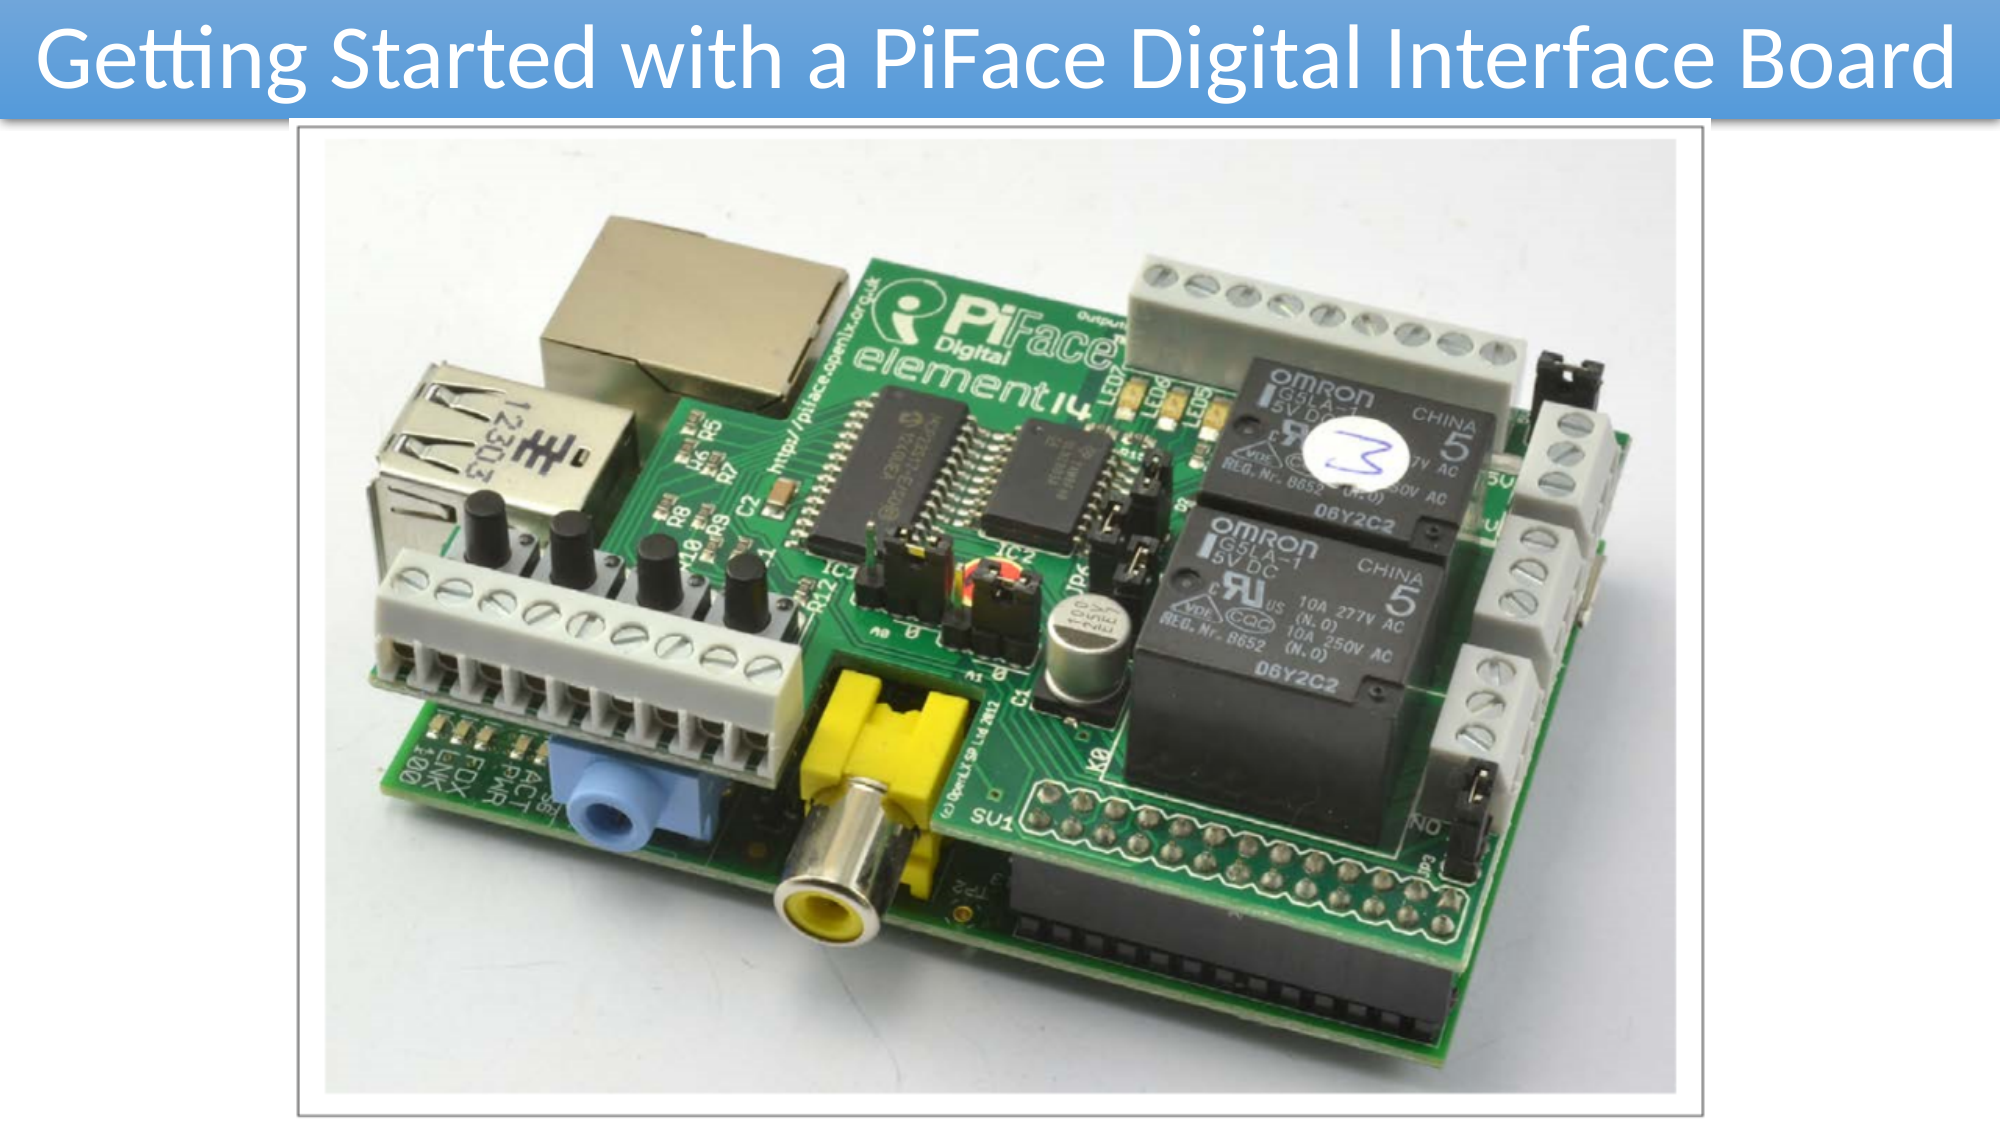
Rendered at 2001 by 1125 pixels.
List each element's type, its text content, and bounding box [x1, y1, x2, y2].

picture [289, 118, 1711, 1125]
text_box Getting Started with a PiFace Digital Interface Board [0, 0, 10, 119]
text_box Getting Started with a PiFace Digital Interface Board [1614, 0, 2000, 119]
text_box [10, 0, 1614, 1019]
